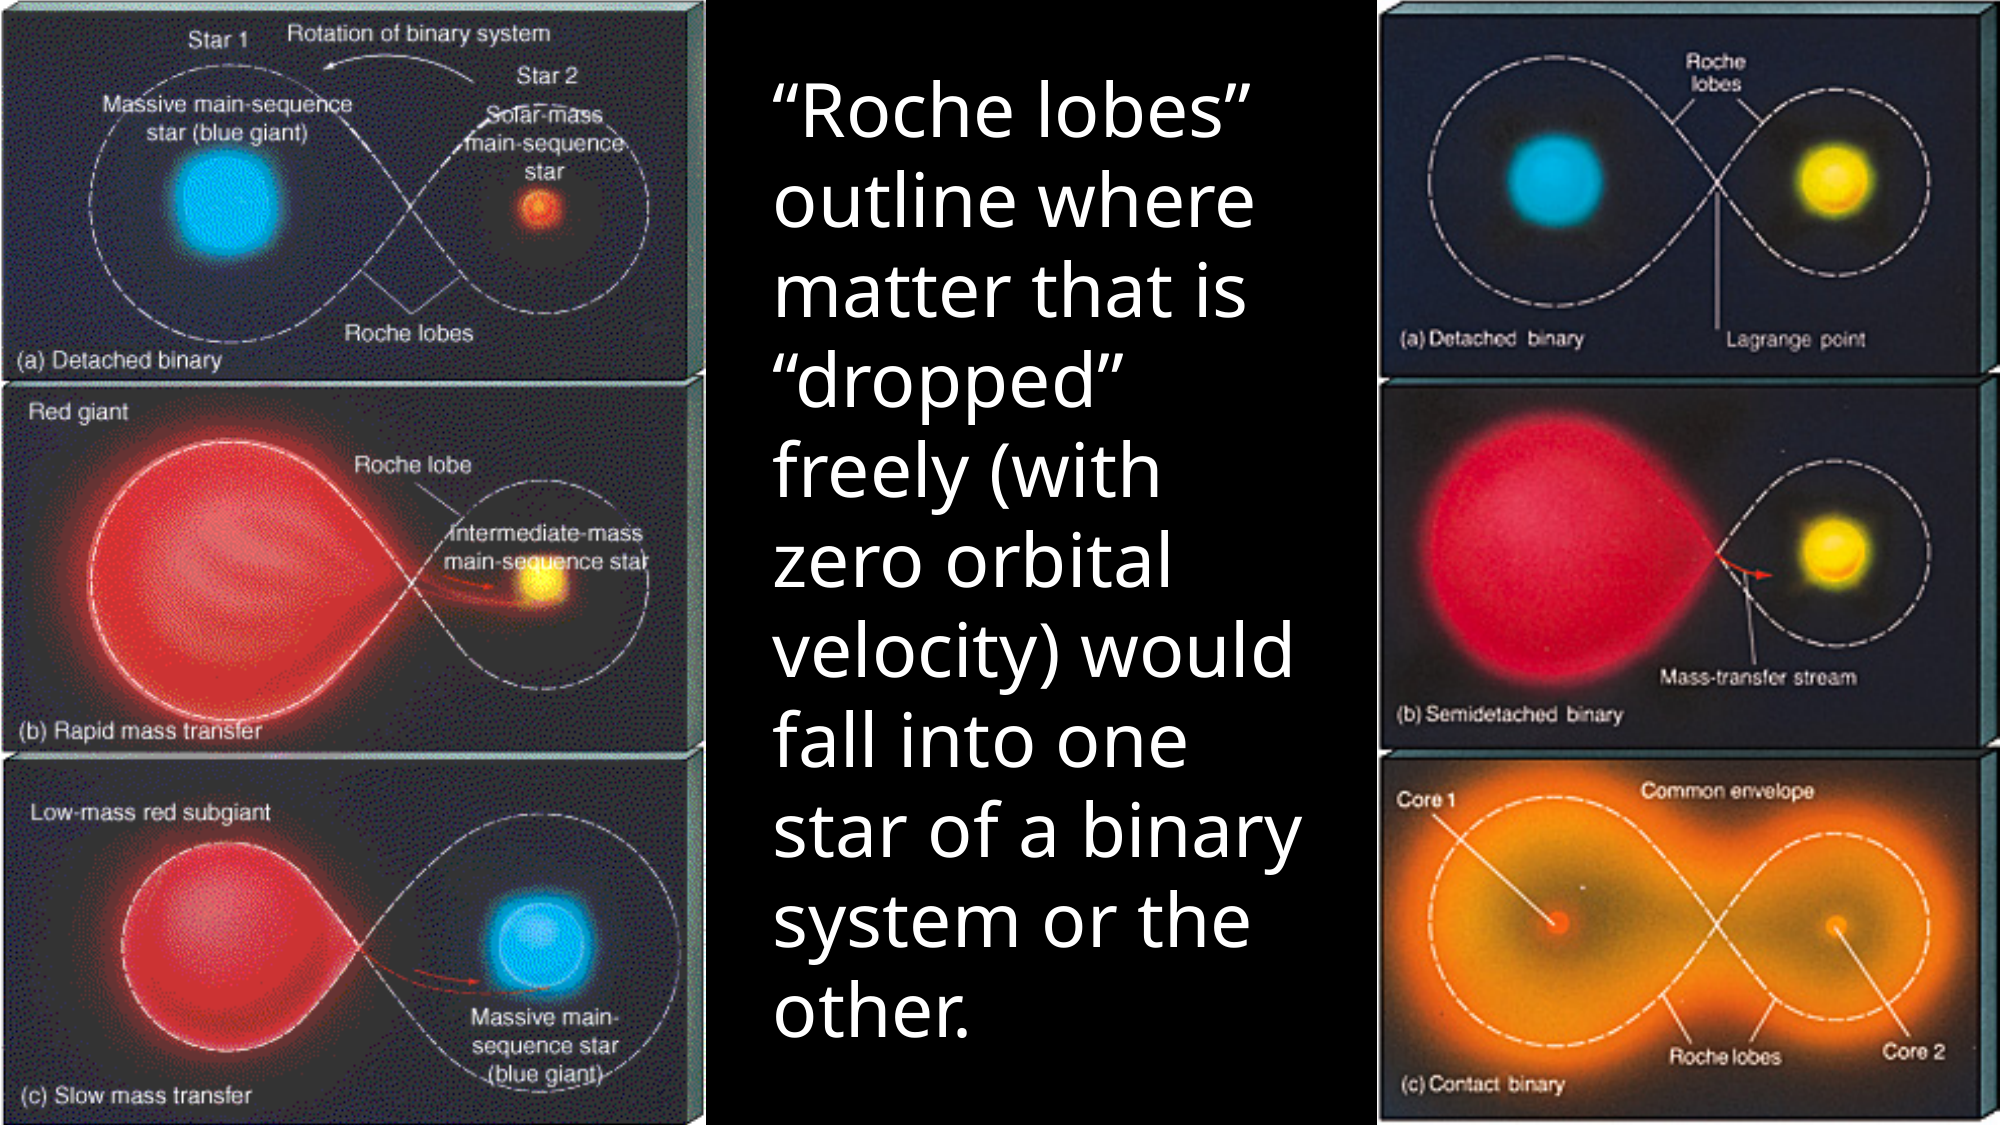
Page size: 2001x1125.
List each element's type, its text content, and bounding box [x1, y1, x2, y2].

picture [0, 0, 706, 1125]
text_box “Roche lobes” outline where matter that is “dropped” freely (with zero orbital velocity) would fall into one star of a binary system or the other. [757, 55, 1337, 1060]
picture [1377, 0, 2000, 1125]
